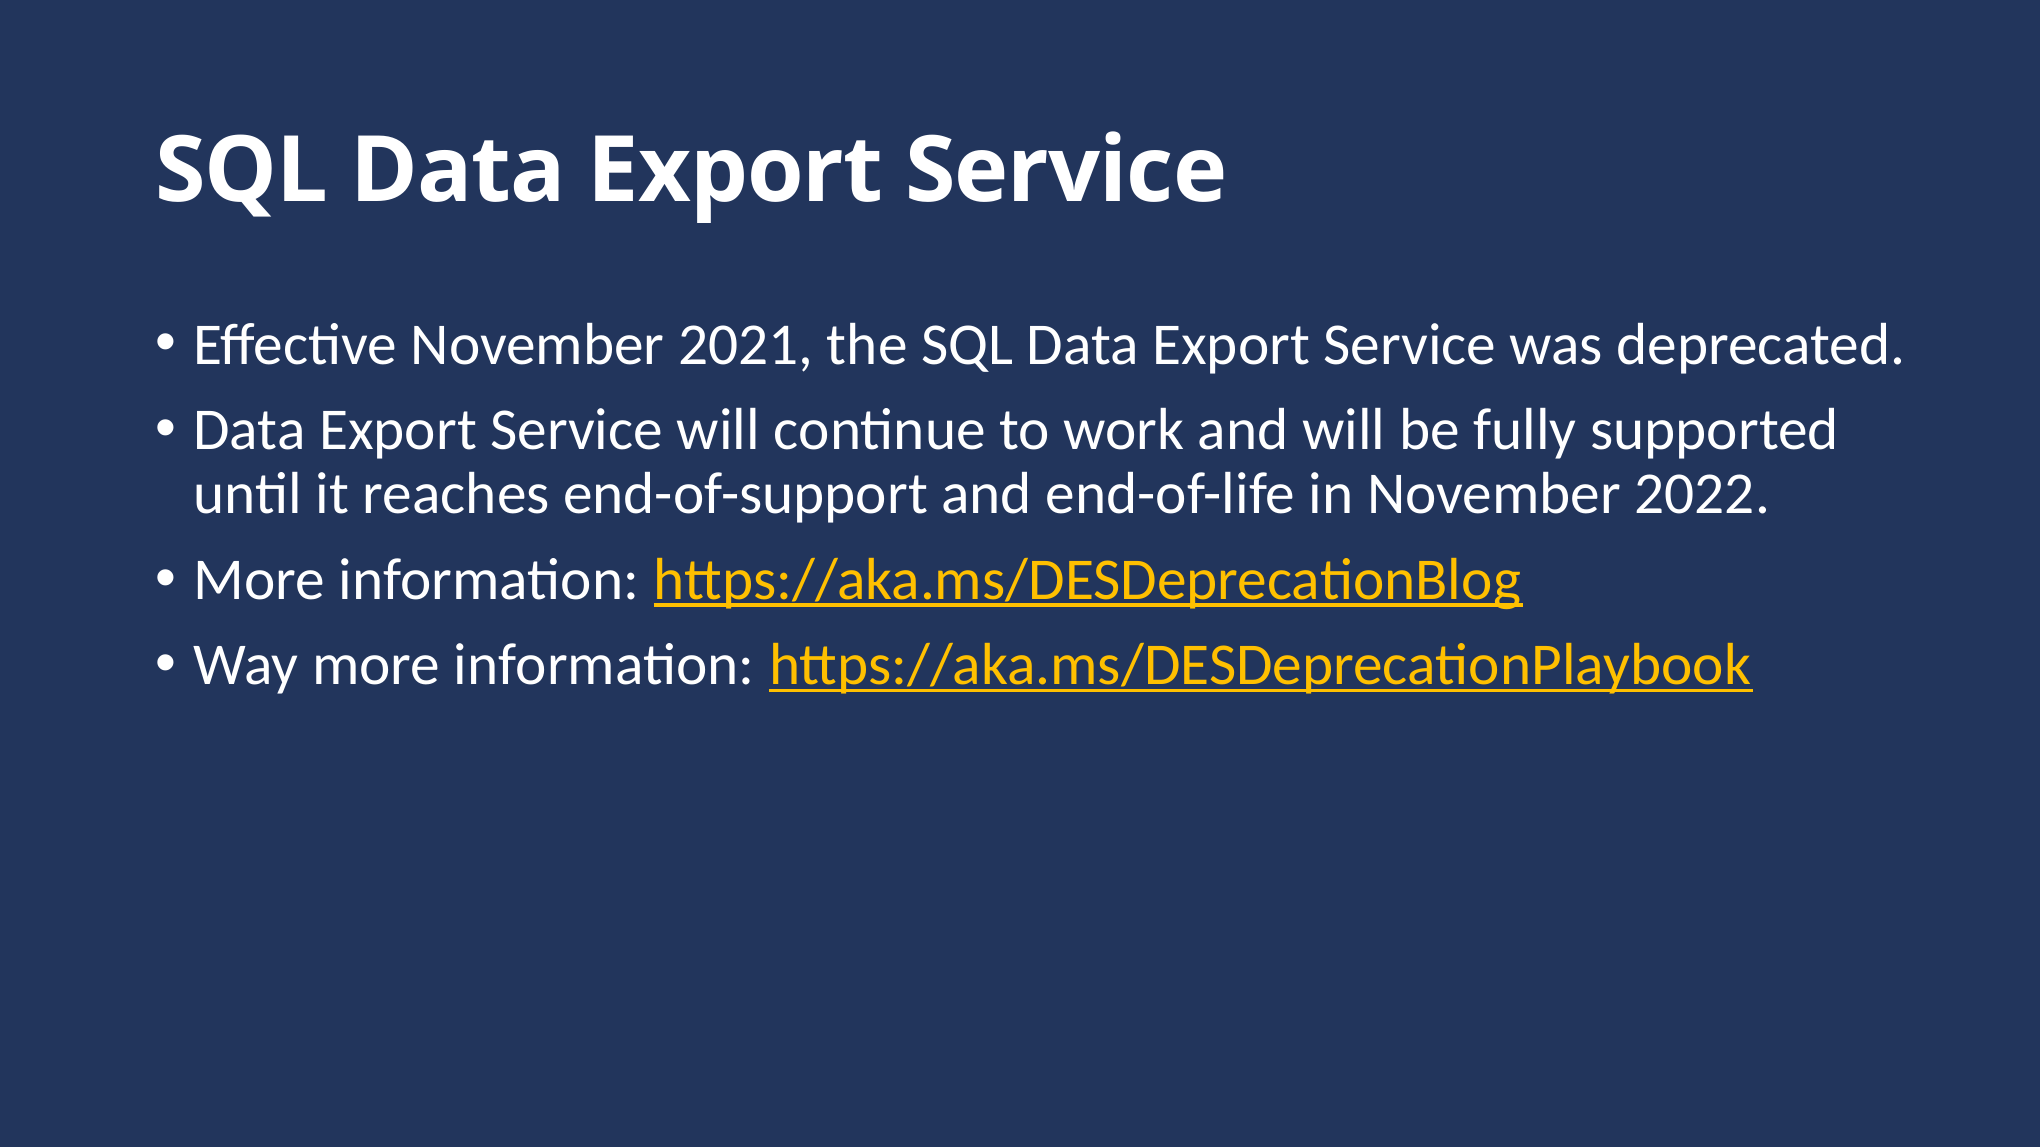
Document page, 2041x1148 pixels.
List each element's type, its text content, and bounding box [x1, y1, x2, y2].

list Effective November 2021, the SQL Data Export Service was deprecated. Data Export Service will continue to work and will be fully supported until it reaches end-of-support and end-of-life in November 2022. More information: https://aka.ms/DESDeprecationBlog Way more information: https://aka.ms/DESDeprecationPlaybook [140, 305, 1953, 1034]
title SQL Data Export Service [140, 61, 1900, 283]
